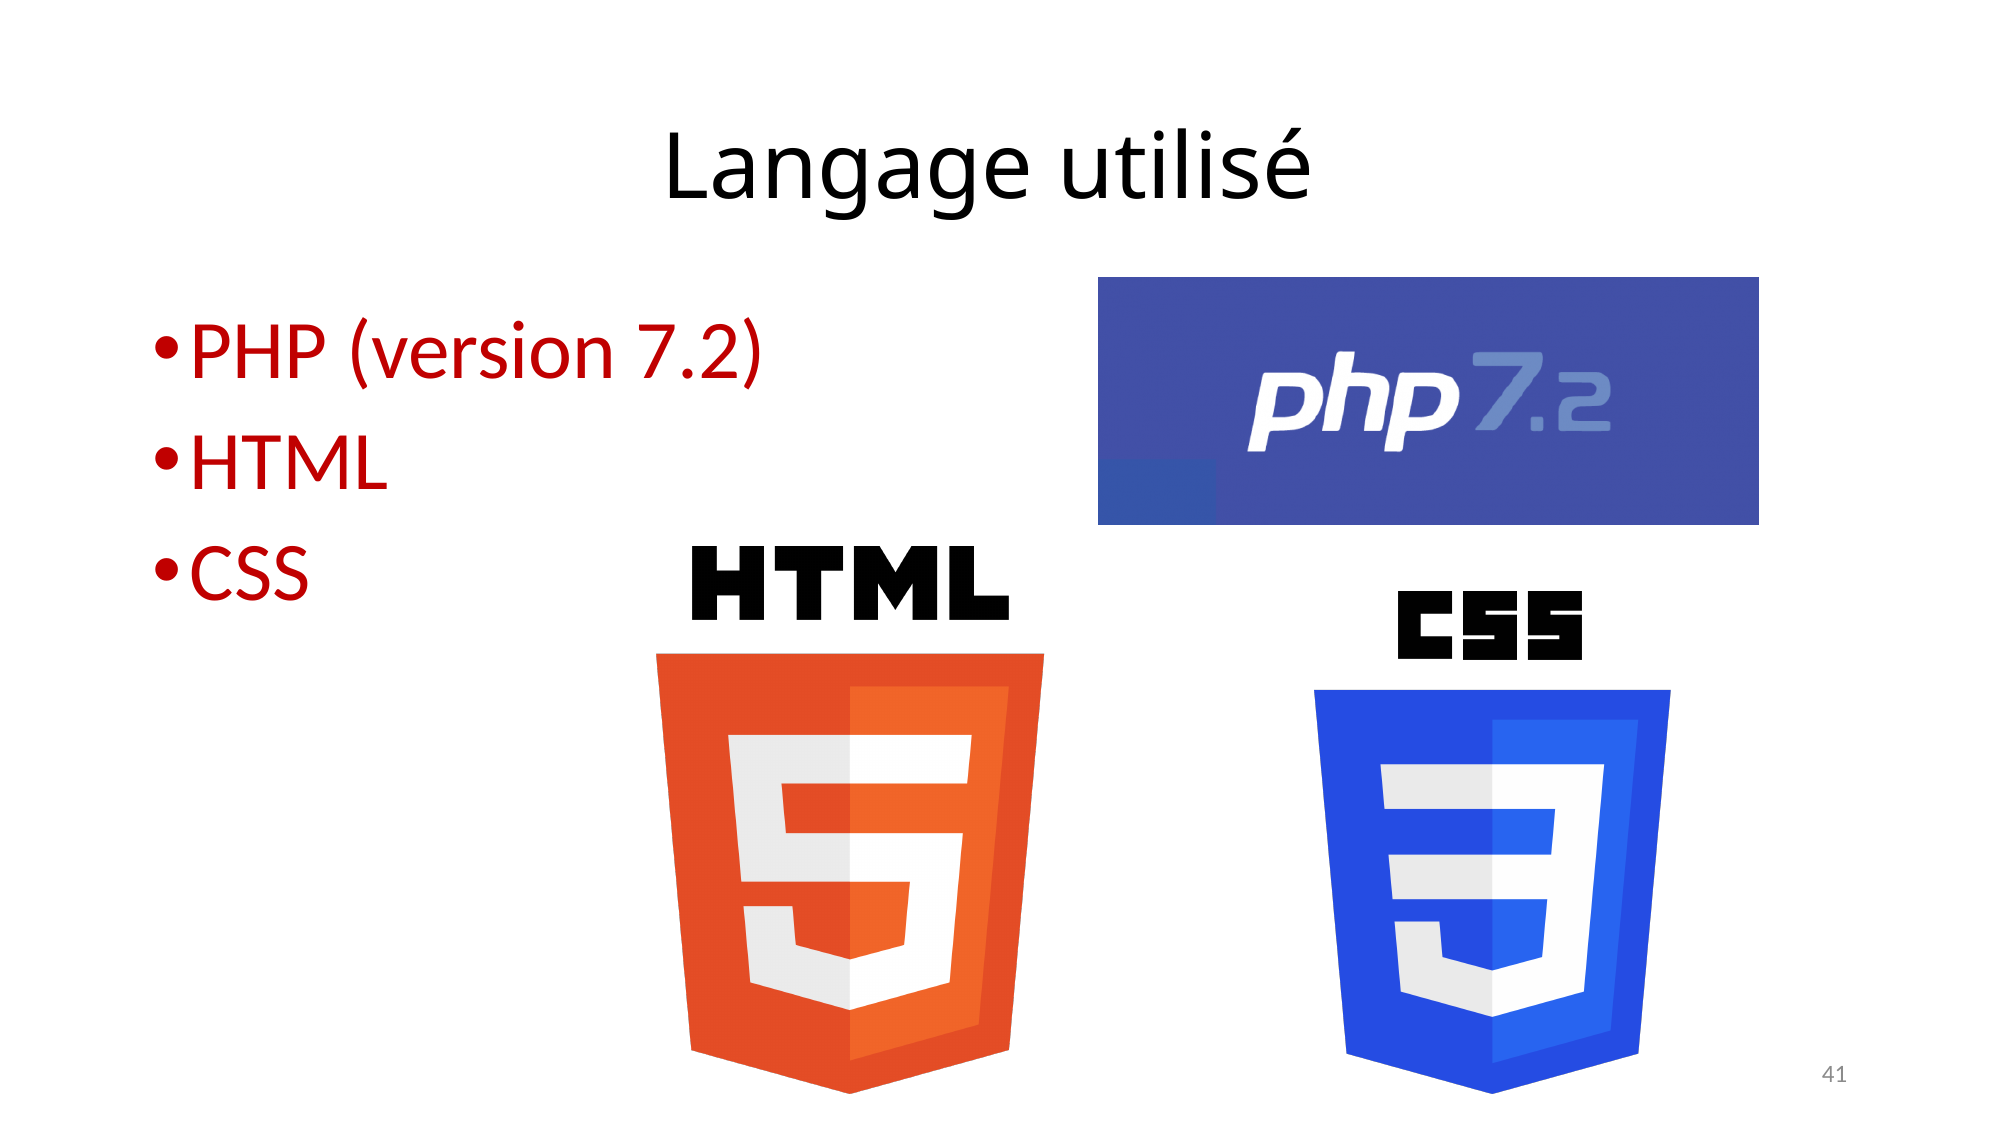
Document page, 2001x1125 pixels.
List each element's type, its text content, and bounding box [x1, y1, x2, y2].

slide_number 41 [1412, 1042, 1863, 1103]
picture [1098, 277, 1759, 525]
picture [1314, 591, 1671, 1094]
picture [576, 546, 1124, 1094]
list PHP (version 7.2) HTML CSS [137, 299, 1863, 1014]
title Langage utilisé [137, 59, 1863, 278]
